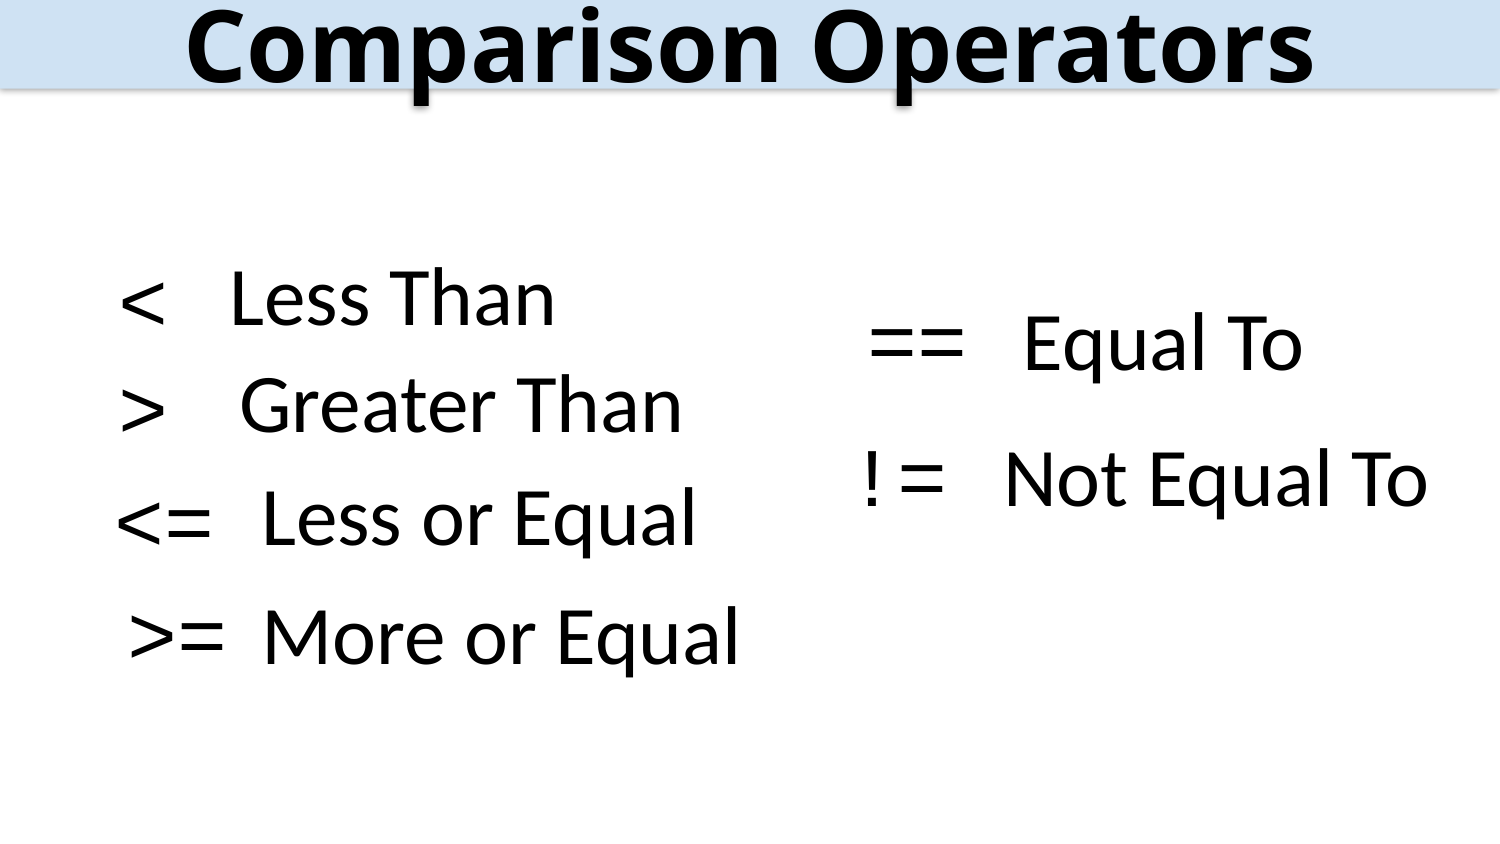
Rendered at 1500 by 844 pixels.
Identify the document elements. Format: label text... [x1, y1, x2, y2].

text_box More or Equal [246, 573, 817, 660]
text_box > [62, 347, 224, 434]
text_box Equal To [1008, 279, 1500, 367]
text_box != [816, 416, 979, 503]
text_box >= [96, 573, 246, 660]
text_box Comparison Operators [0, 0, 1500, 89]
text_box Less or Equal [246, 454, 771, 616]
text_box <= [83, 460, 245, 547]
text_box Less Than [214, 234, 640, 321]
text_box Not Equal To [988, 416, 1500, 503]
text_box < [62, 240, 225, 327]
text_box == [836, 279, 999, 367]
text_box Greater Than [224, 341, 708, 503]
